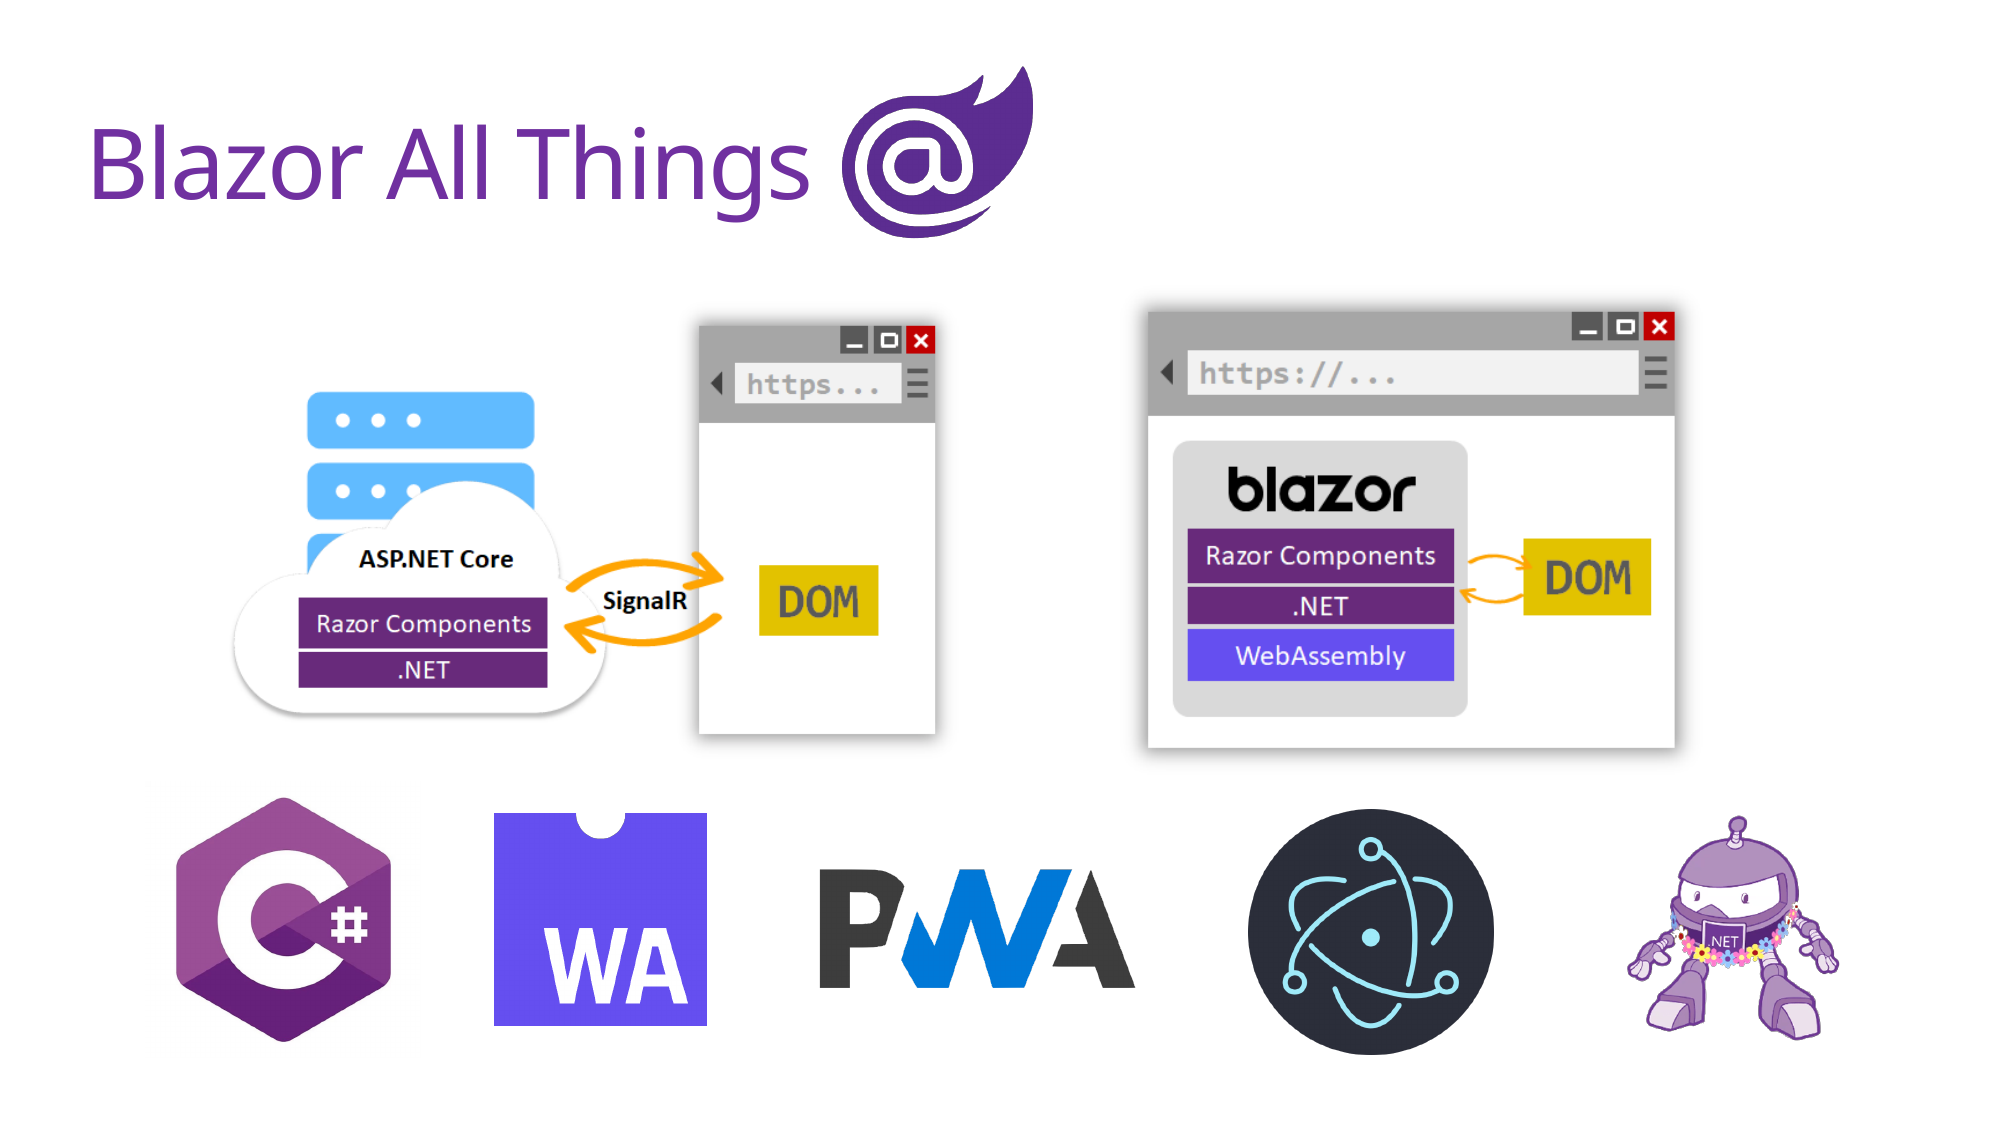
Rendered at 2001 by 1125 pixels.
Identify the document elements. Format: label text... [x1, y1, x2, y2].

picture [226, 297, 968, 763]
picture [494, 813, 708, 1027]
picture [144, 781, 422, 1058]
picture [780, 833, 1175, 1024]
picture [1613, 805, 1869, 1056]
title Blazor All Things [61, 99, 1972, 248]
picture [842, 56, 1033, 247]
picture [1247, 808, 1495, 1056]
picture [1116, 280, 1707, 780]
